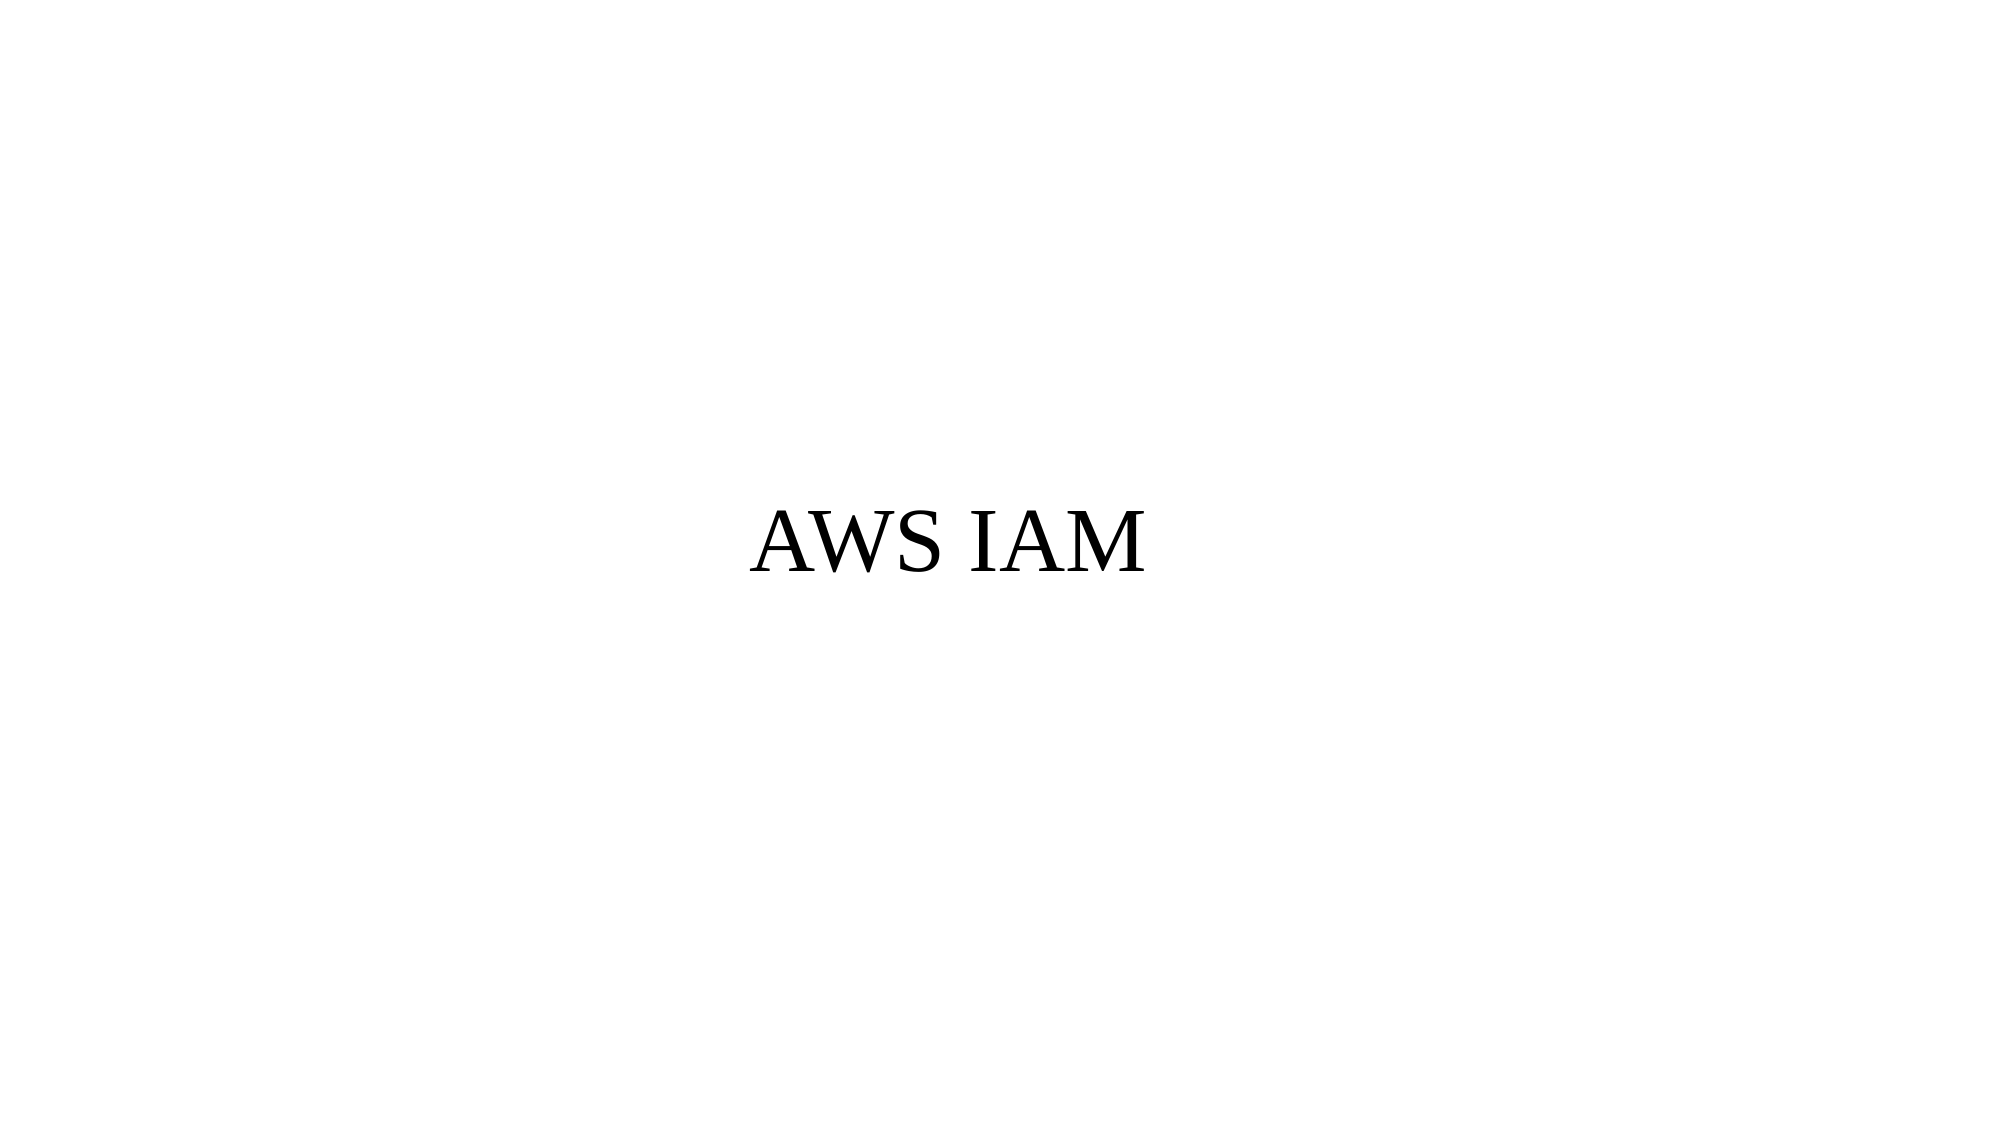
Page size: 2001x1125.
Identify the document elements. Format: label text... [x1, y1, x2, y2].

title AWS IAM [85, 432, 1811, 651]
